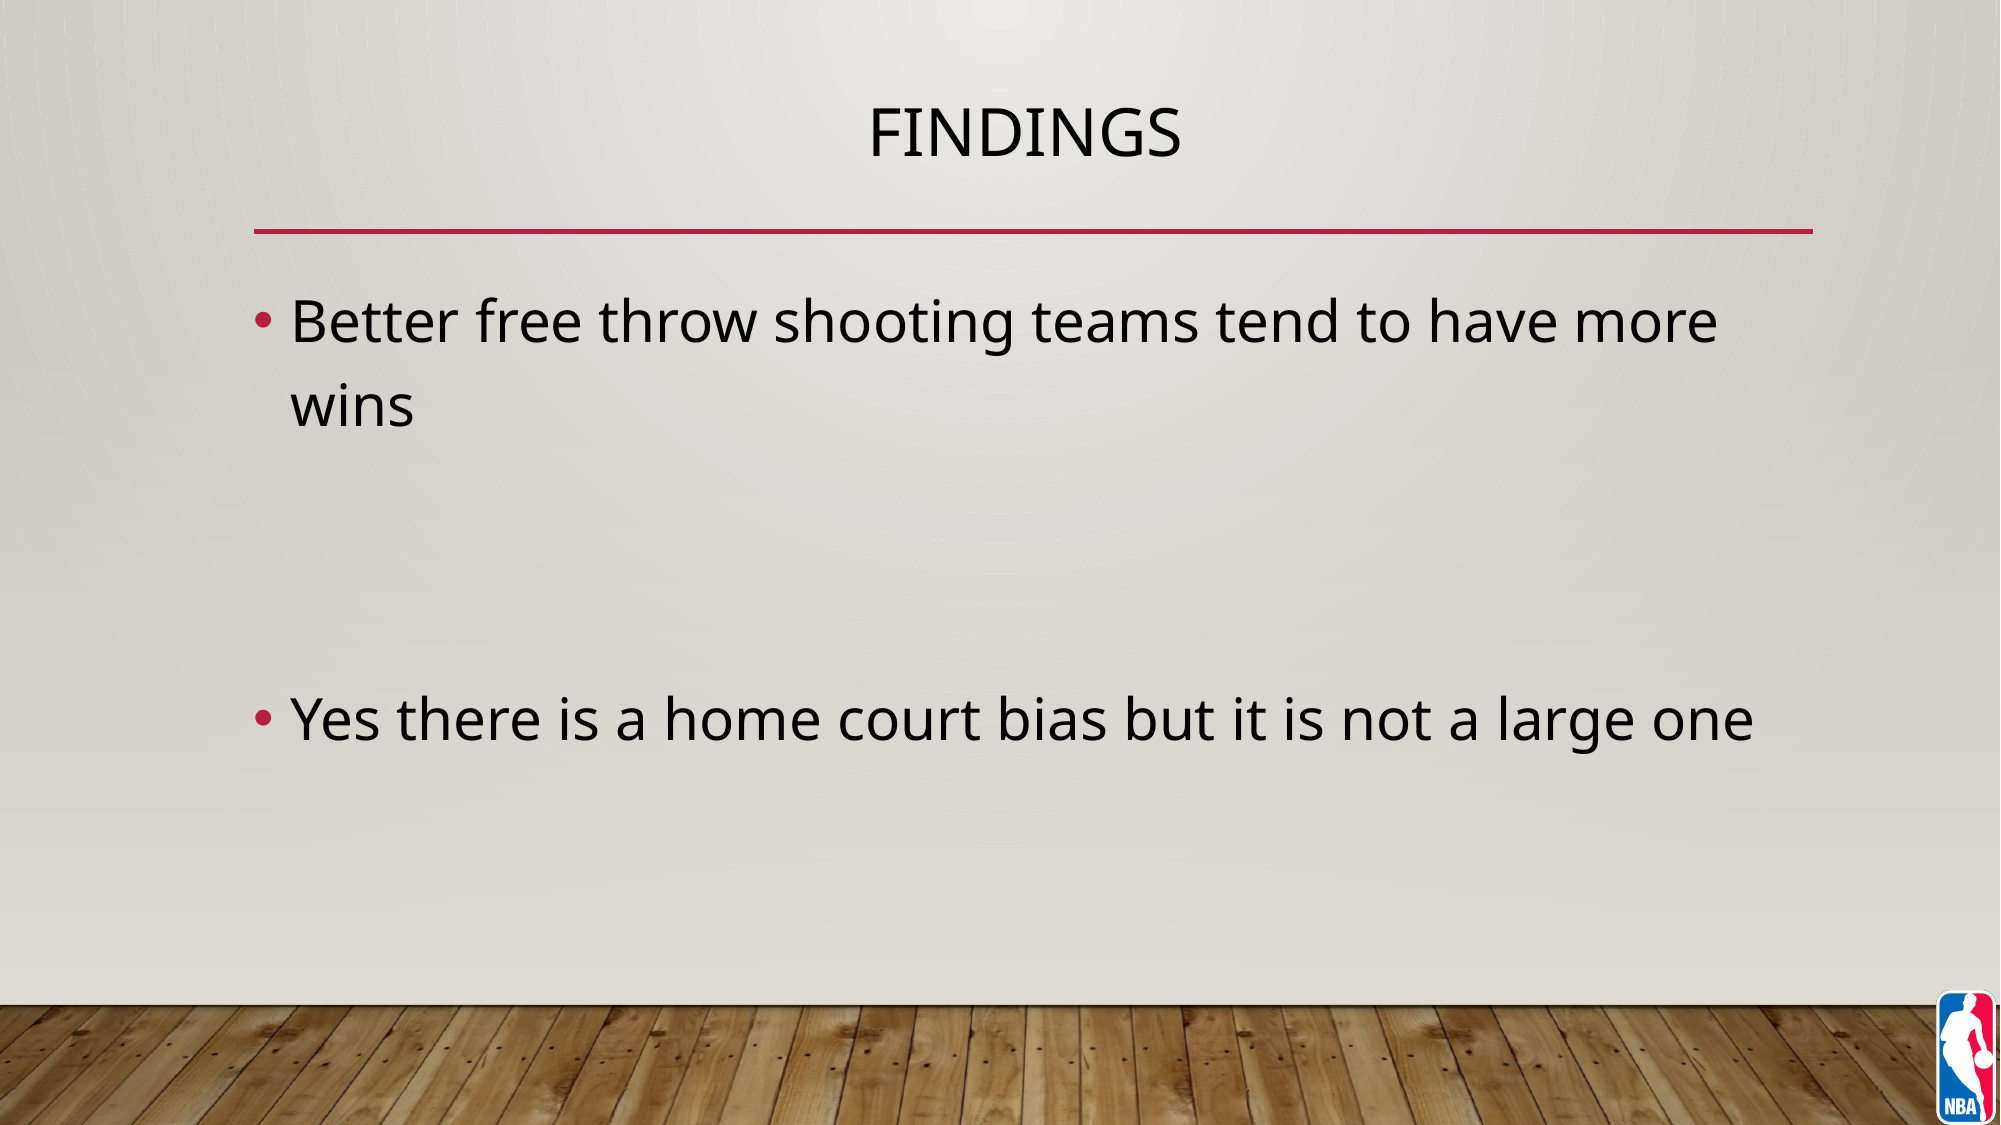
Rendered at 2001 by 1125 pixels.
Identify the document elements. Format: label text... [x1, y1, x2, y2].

picture [0, 990, 2000, 1125]
list Better free throw shooting teams tend to have more wins Yes there is a home court bias but it is not a large one [238, 263, 1814, 897]
title Findings [238, 91, 1814, 263]
